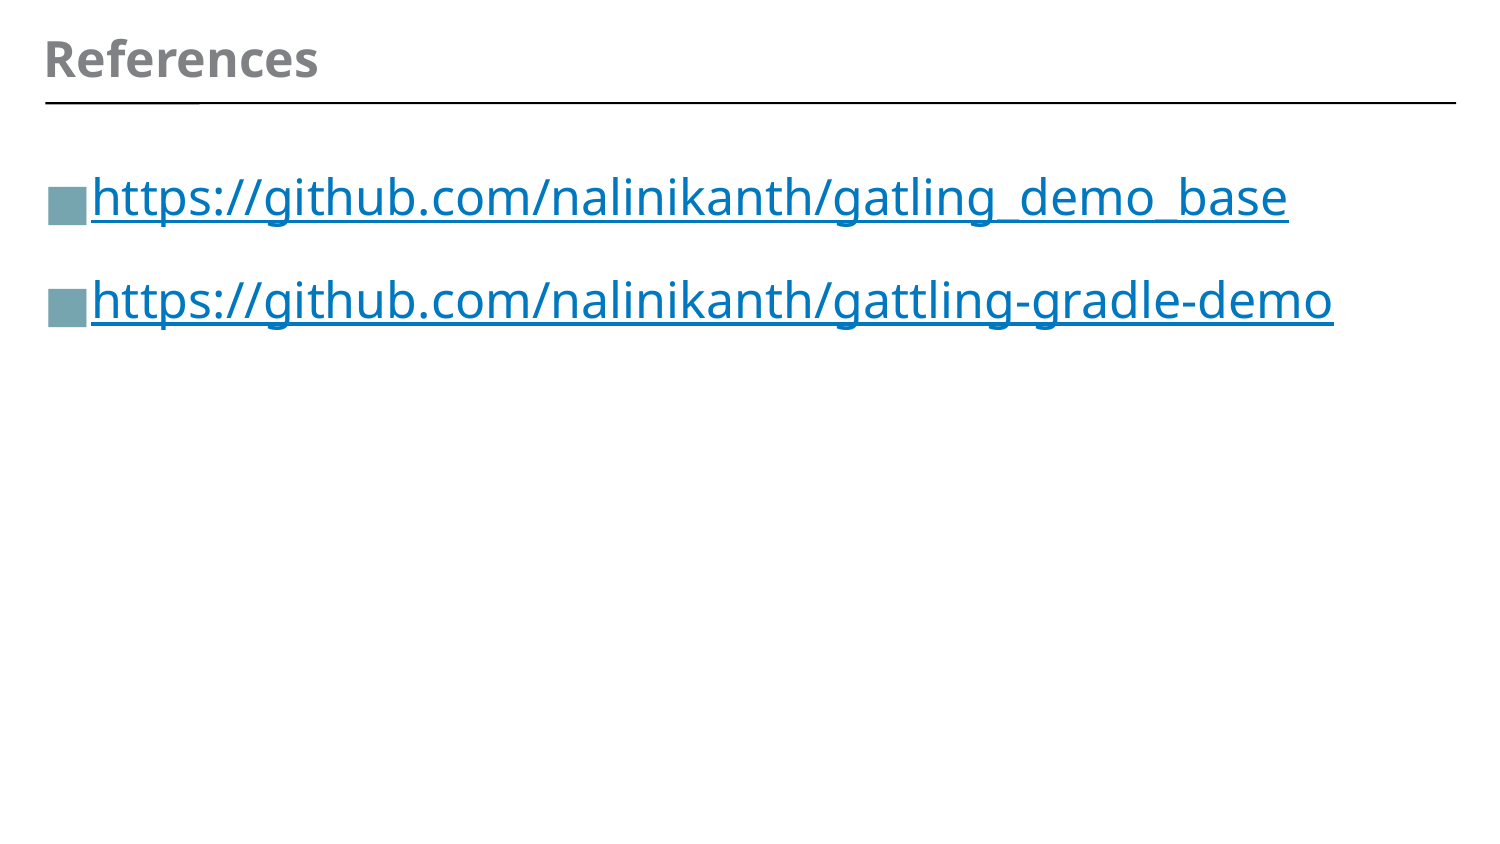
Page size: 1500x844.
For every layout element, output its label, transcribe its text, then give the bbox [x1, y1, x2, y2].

list https://github.com/nalinikanth/gatling_demo_base https://github.com/nalinikanth/gattling-gradle-demo [43, 71, 1457, 732]
title References [43, 26, 1457, 71]
